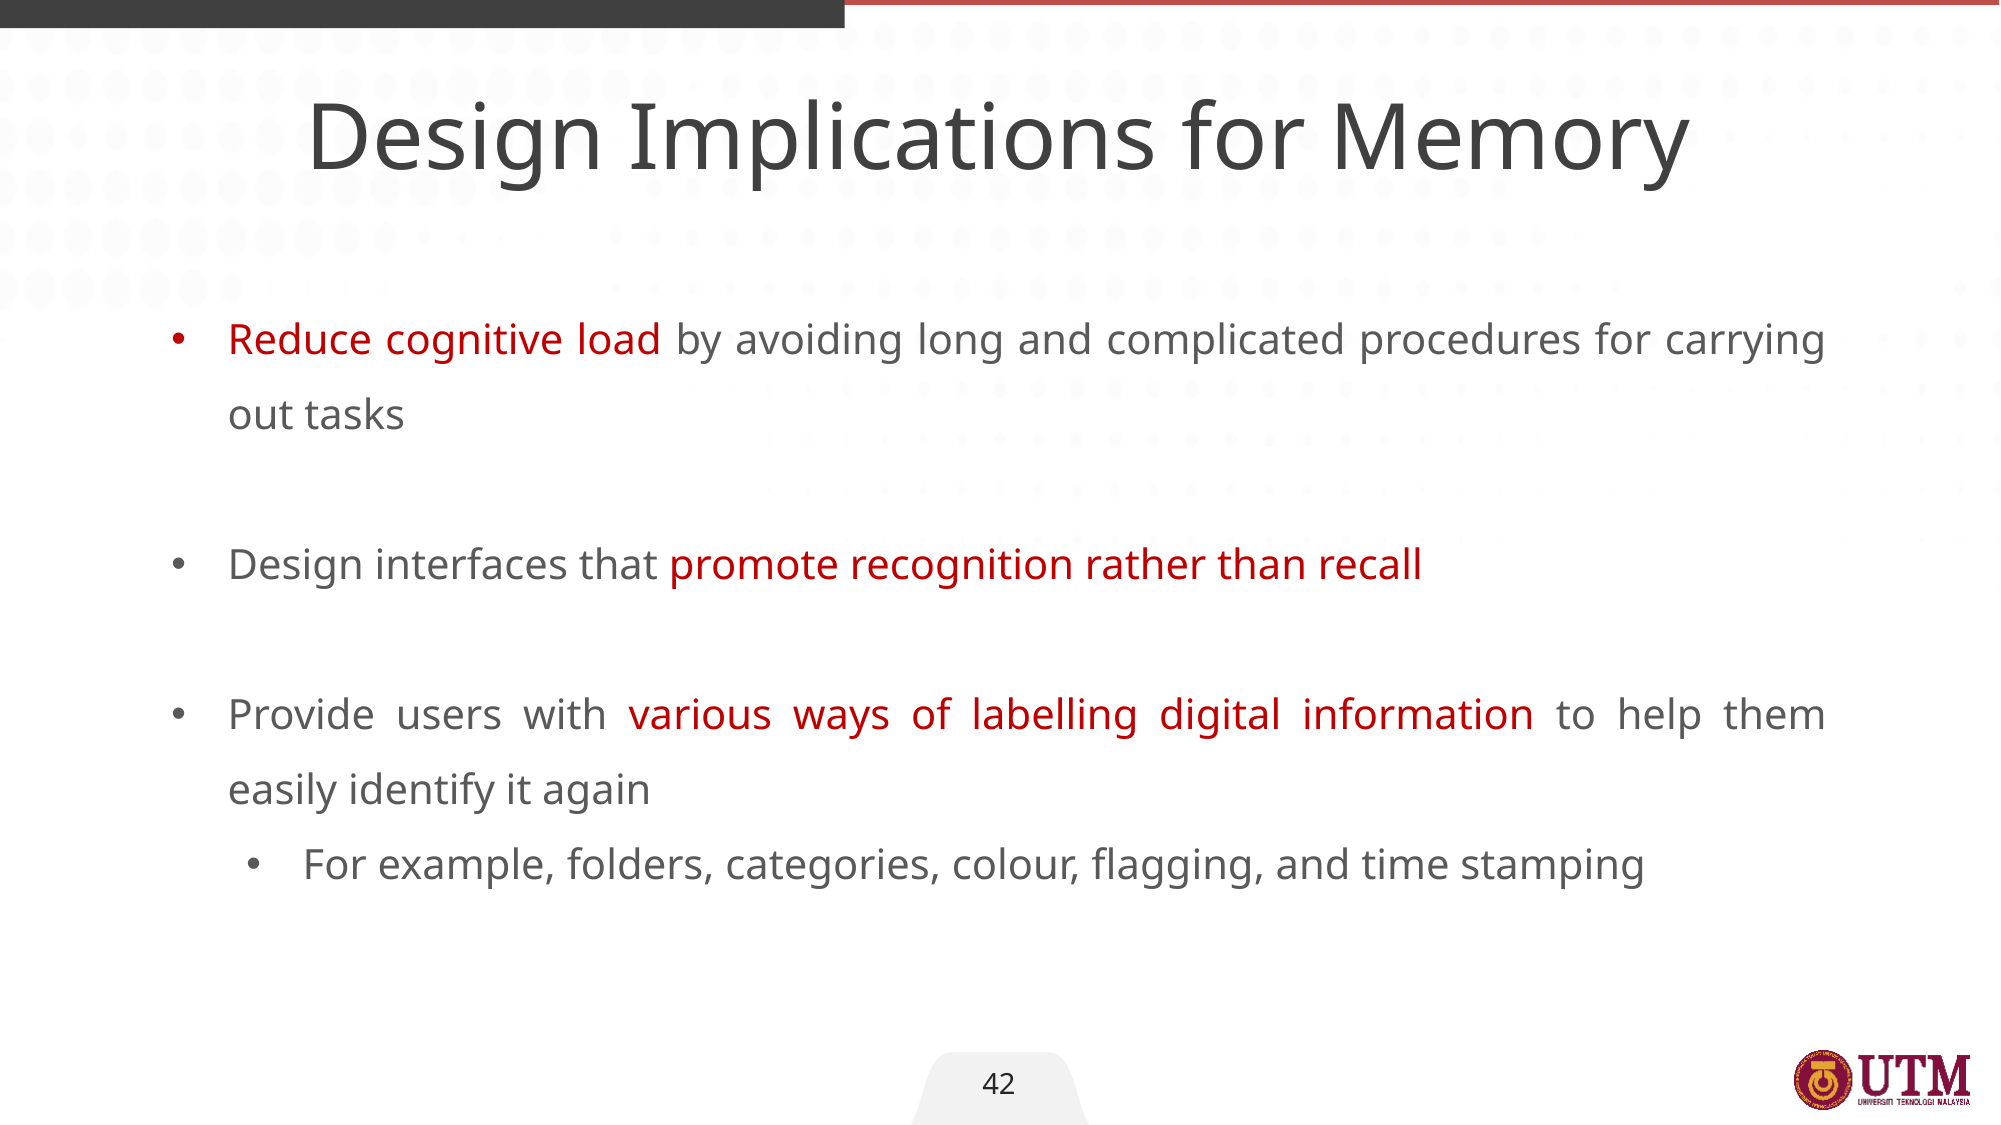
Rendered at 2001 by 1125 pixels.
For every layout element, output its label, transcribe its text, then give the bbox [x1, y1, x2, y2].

slide_number 42 [774, 1055, 1225, 1116]
picture [0, 0, 2001, 645]
text_box Design Implications for Memory [91, 70, 1907, 196]
picture [1794, 1050, 1970, 1110]
text_box Reduce cognitive load by avoiding long and complicated procedures for carrying out tasks Design interfaces that promote recognition rather than recall Provide users with various ways of labelling digital information to help them easily identify it again For example, folders, categories, colour, flagging, and time stamping [156, 280, 1842, 896]
